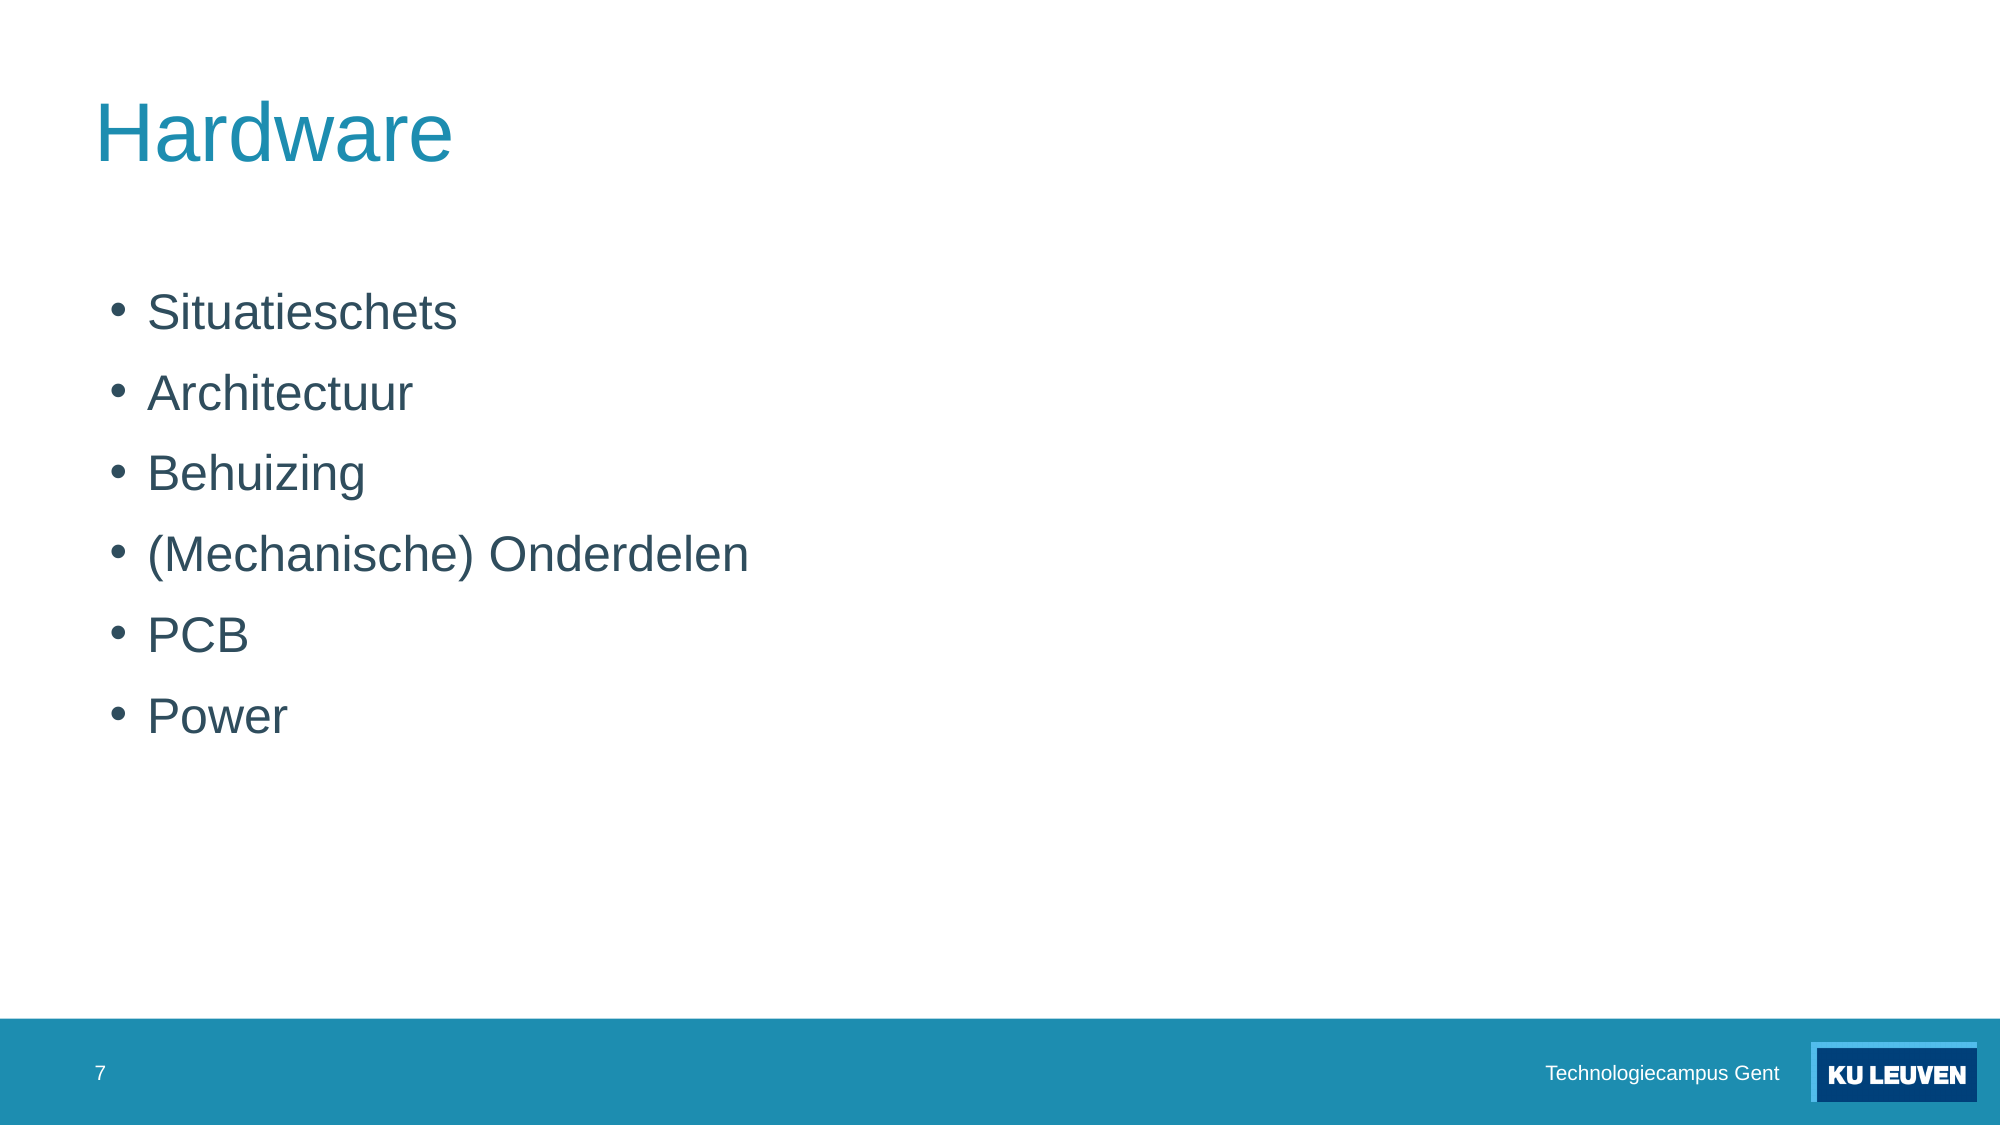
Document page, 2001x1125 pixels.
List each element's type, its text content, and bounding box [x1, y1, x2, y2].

footer Technologiecampus Gent [989, 1018, 1809, 1125]
picture [1811, 1042, 1977, 1102]
list Situatieschets Architectuur Behuizing (Mechanische) Onderdelen PCB Power [94, 271, 1906, 1004]
title Hardware [94, 33, 1906, 223]
slide_number 7 [94, 1018, 201, 1125]
